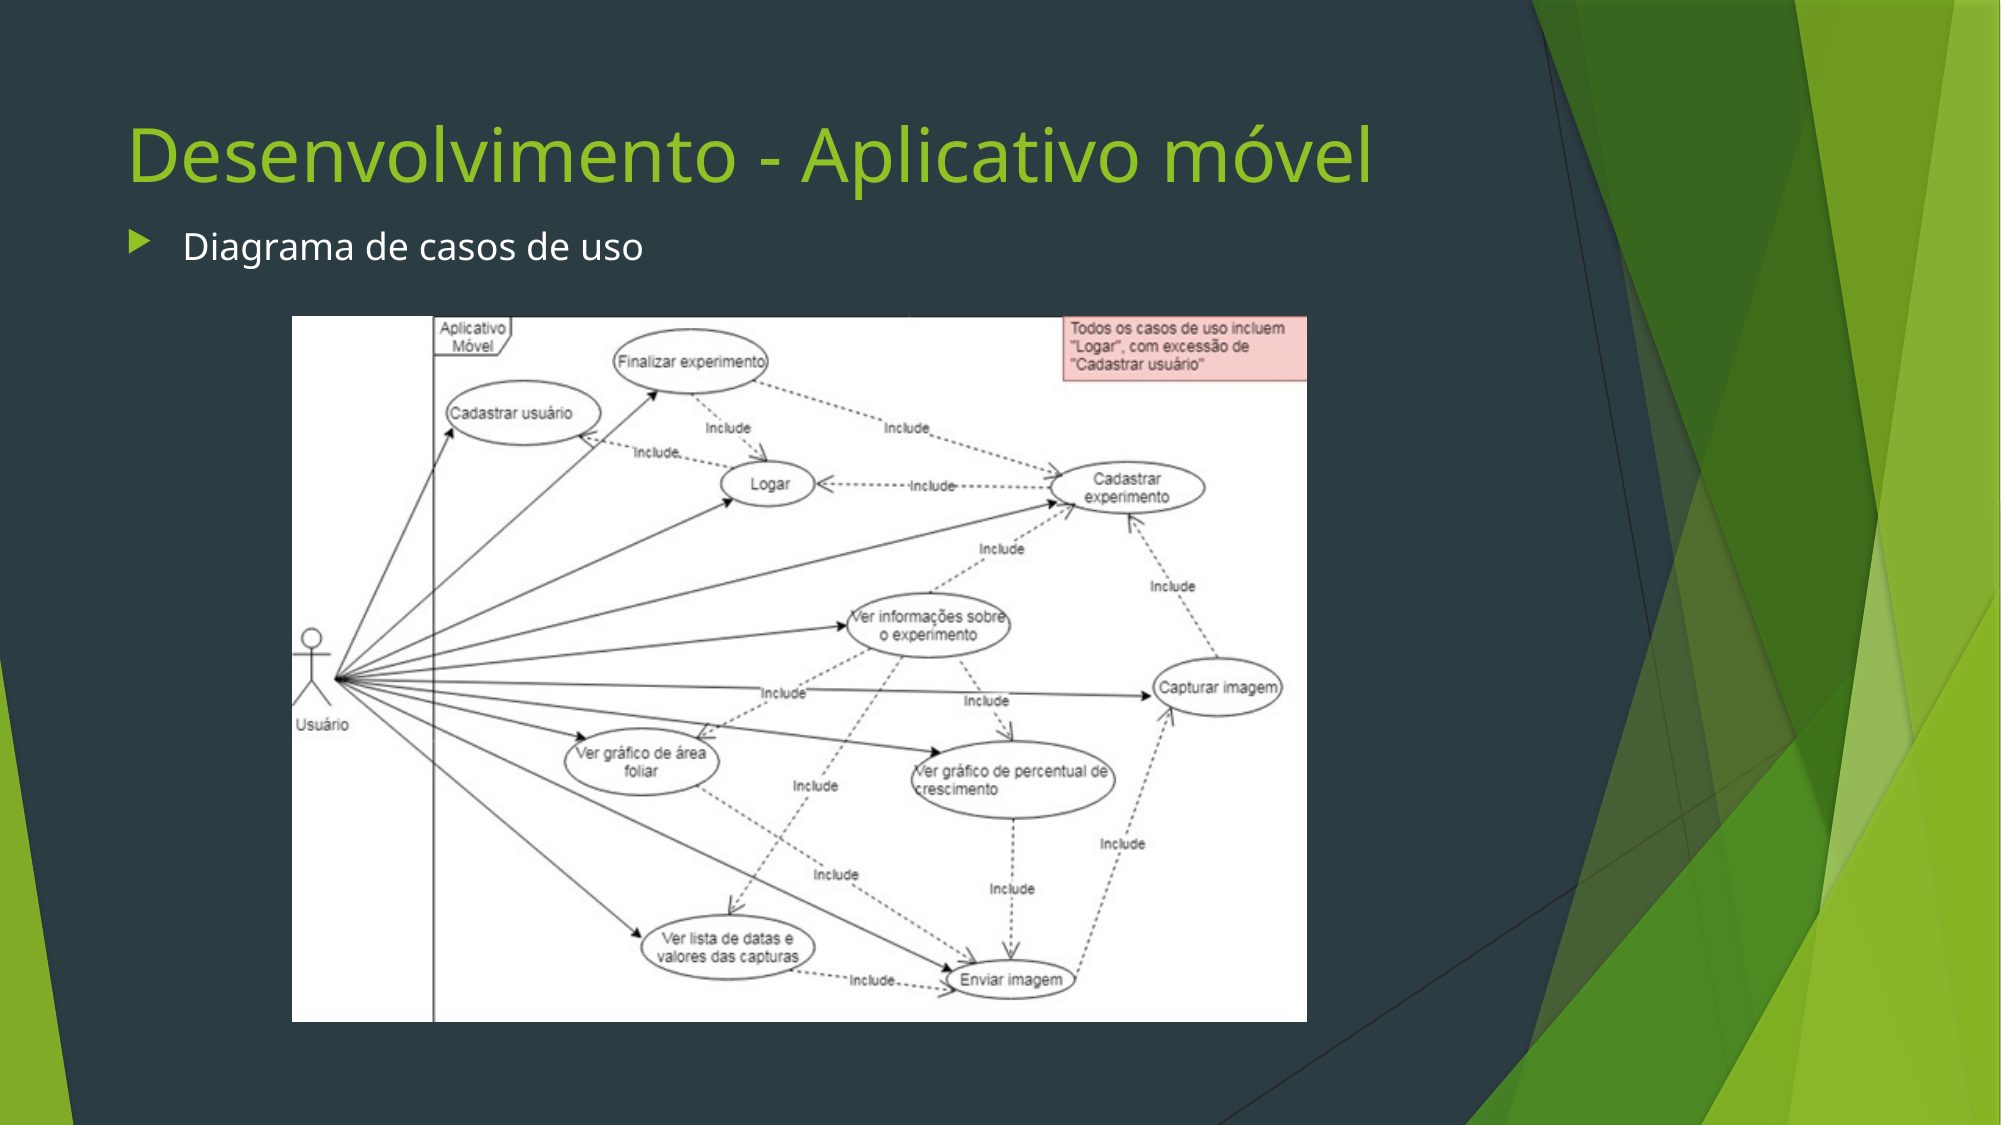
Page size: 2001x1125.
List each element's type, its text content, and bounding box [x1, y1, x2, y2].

list Diagrama de casos de uso [111, 215, 1522, 991]
picture [292, 316, 1308, 1022]
title Desenvolvimento - Aplicativo móvel [111, 99, 1522, 215]
